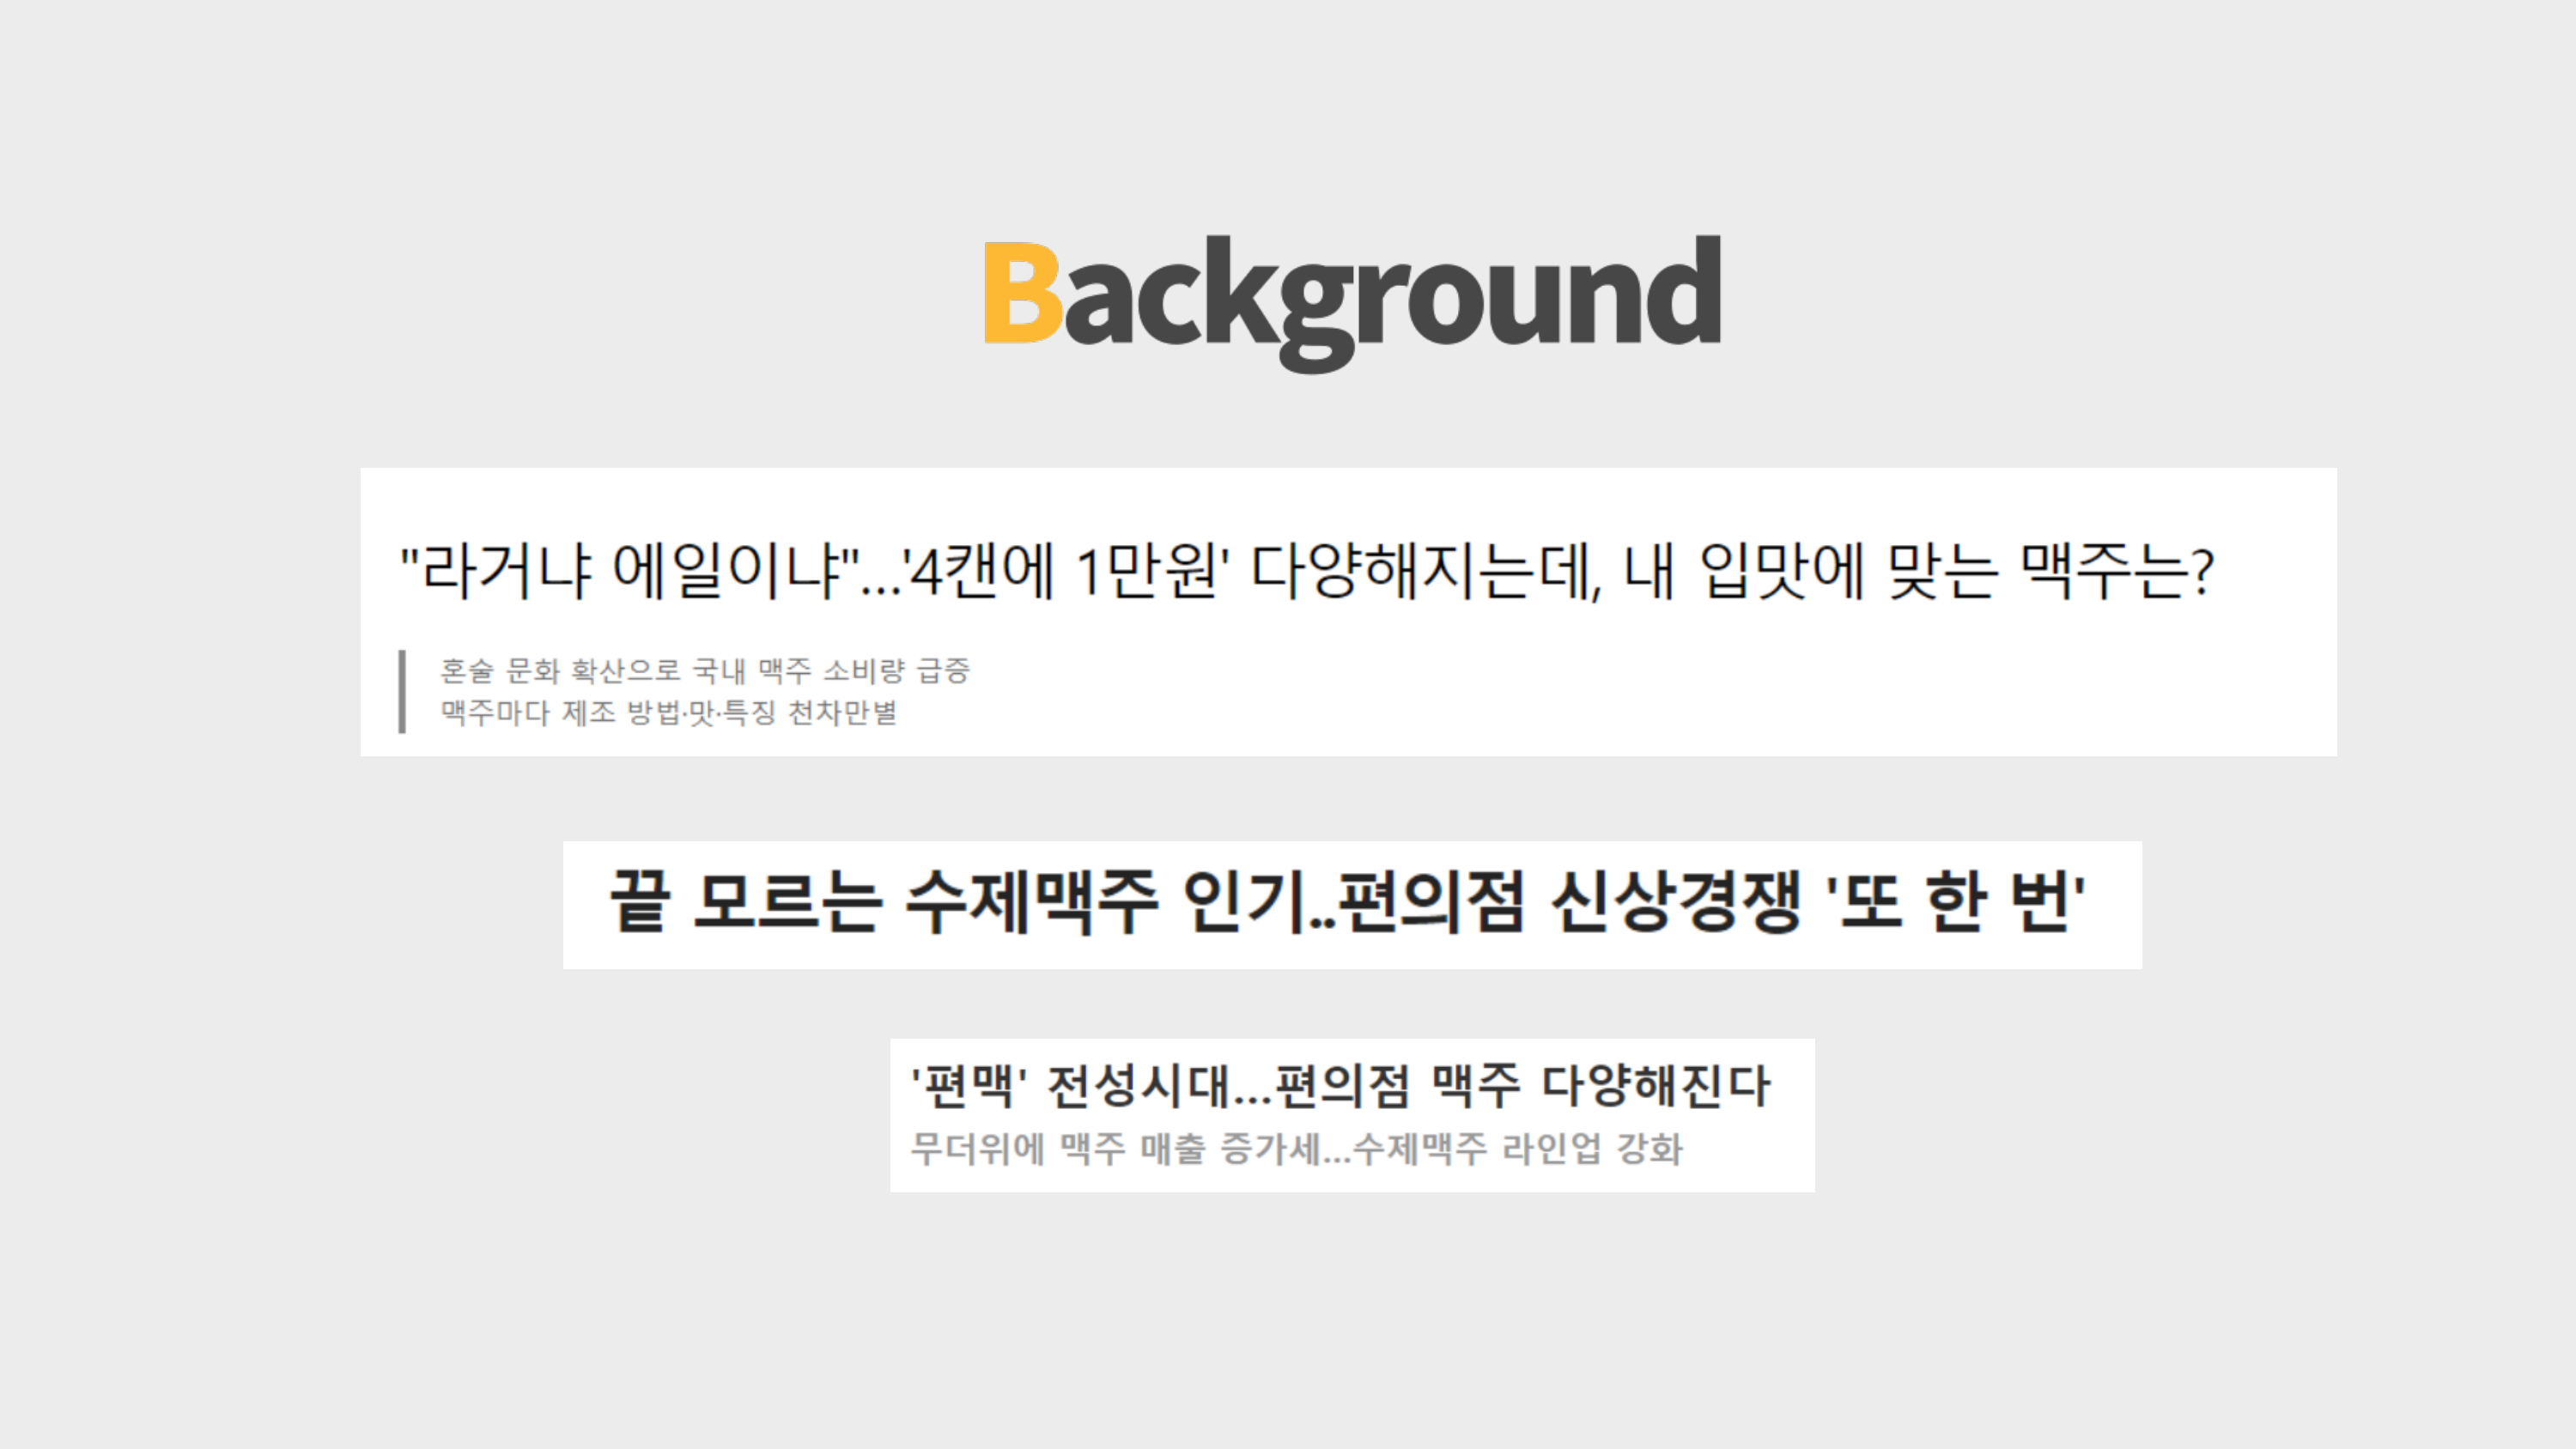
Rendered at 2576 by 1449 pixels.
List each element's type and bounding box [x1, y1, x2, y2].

text_box [890, 1039, 1816, 1193]
picture [955, 166, 1781, 451]
text_box [360, 468, 2337, 756]
text_box [563, 840, 2142, 969]
